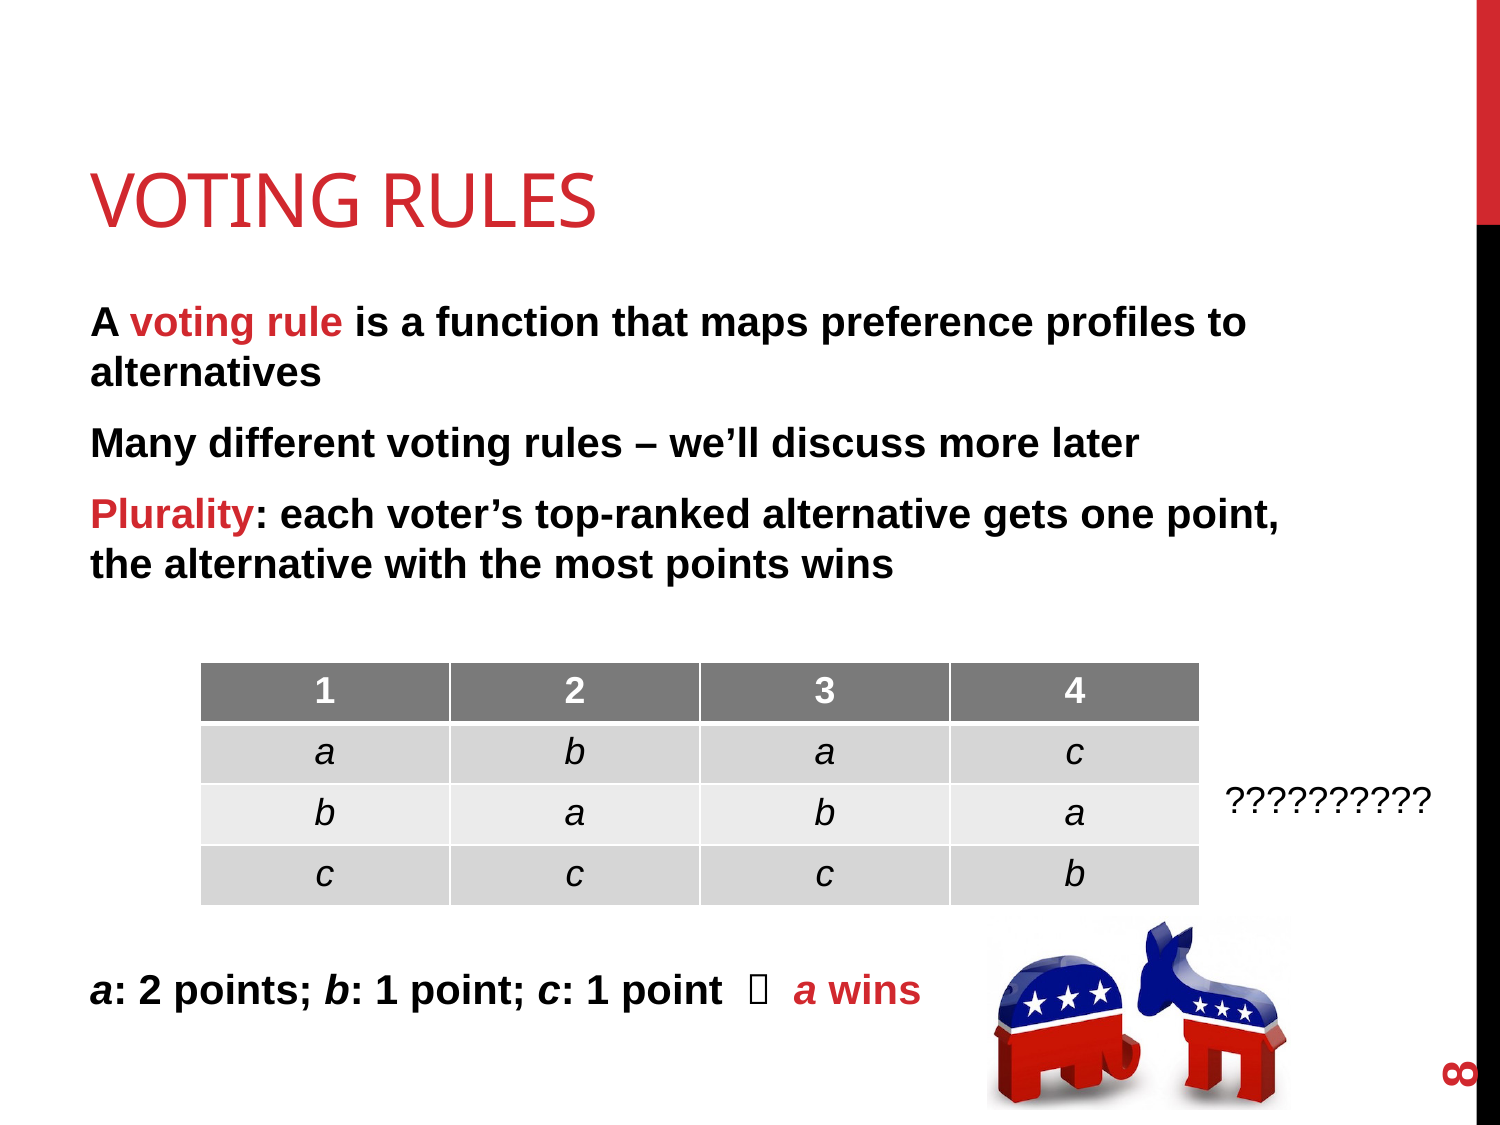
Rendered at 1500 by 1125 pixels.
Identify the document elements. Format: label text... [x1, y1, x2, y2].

table_cell a [201, 726, 449, 783]
picture [986, 915, 1292, 1110]
title Voting Rules [75, 25, 1025, 250]
table_header 2 [451, 663, 699, 721]
table_header 3 [701, 663, 949, 721]
table_cell a [951, 785, 1199, 844]
table_cell c [951, 726, 1199, 783]
table_cell b [451, 726, 699, 783]
table_cell c [451, 846, 699, 905]
table_cell b [951, 846, 1199, 905]
table_cell b [701, 785, 949, 844]
table_cell a [451, 785, 699, 844]
text_box ?????????? [1209, 768, 1464, 829]
table_cell c [201, 846, 449, 905]
table_cell c [701, 846, 949, 905]
table_cell a [701, 726, 949, 783]
table_header 1 [201, 663, 449, 721]
slide_number 8 [1427, 887, 1488, 1104]
table_cell b [201, 785, 449, 844]
list A voting rule is a function that maps preference profiles to alternatives Many different voting rules – we’ll discuss more later Plurality: each voter’s top-ranked alternative gets one point, the alternative with the most points wins a: 2 points; b: 1 point; c: 1 point  a wins [75, 287, 1325, 1072]
table_header 4 [951, 663, 1199, 721]
